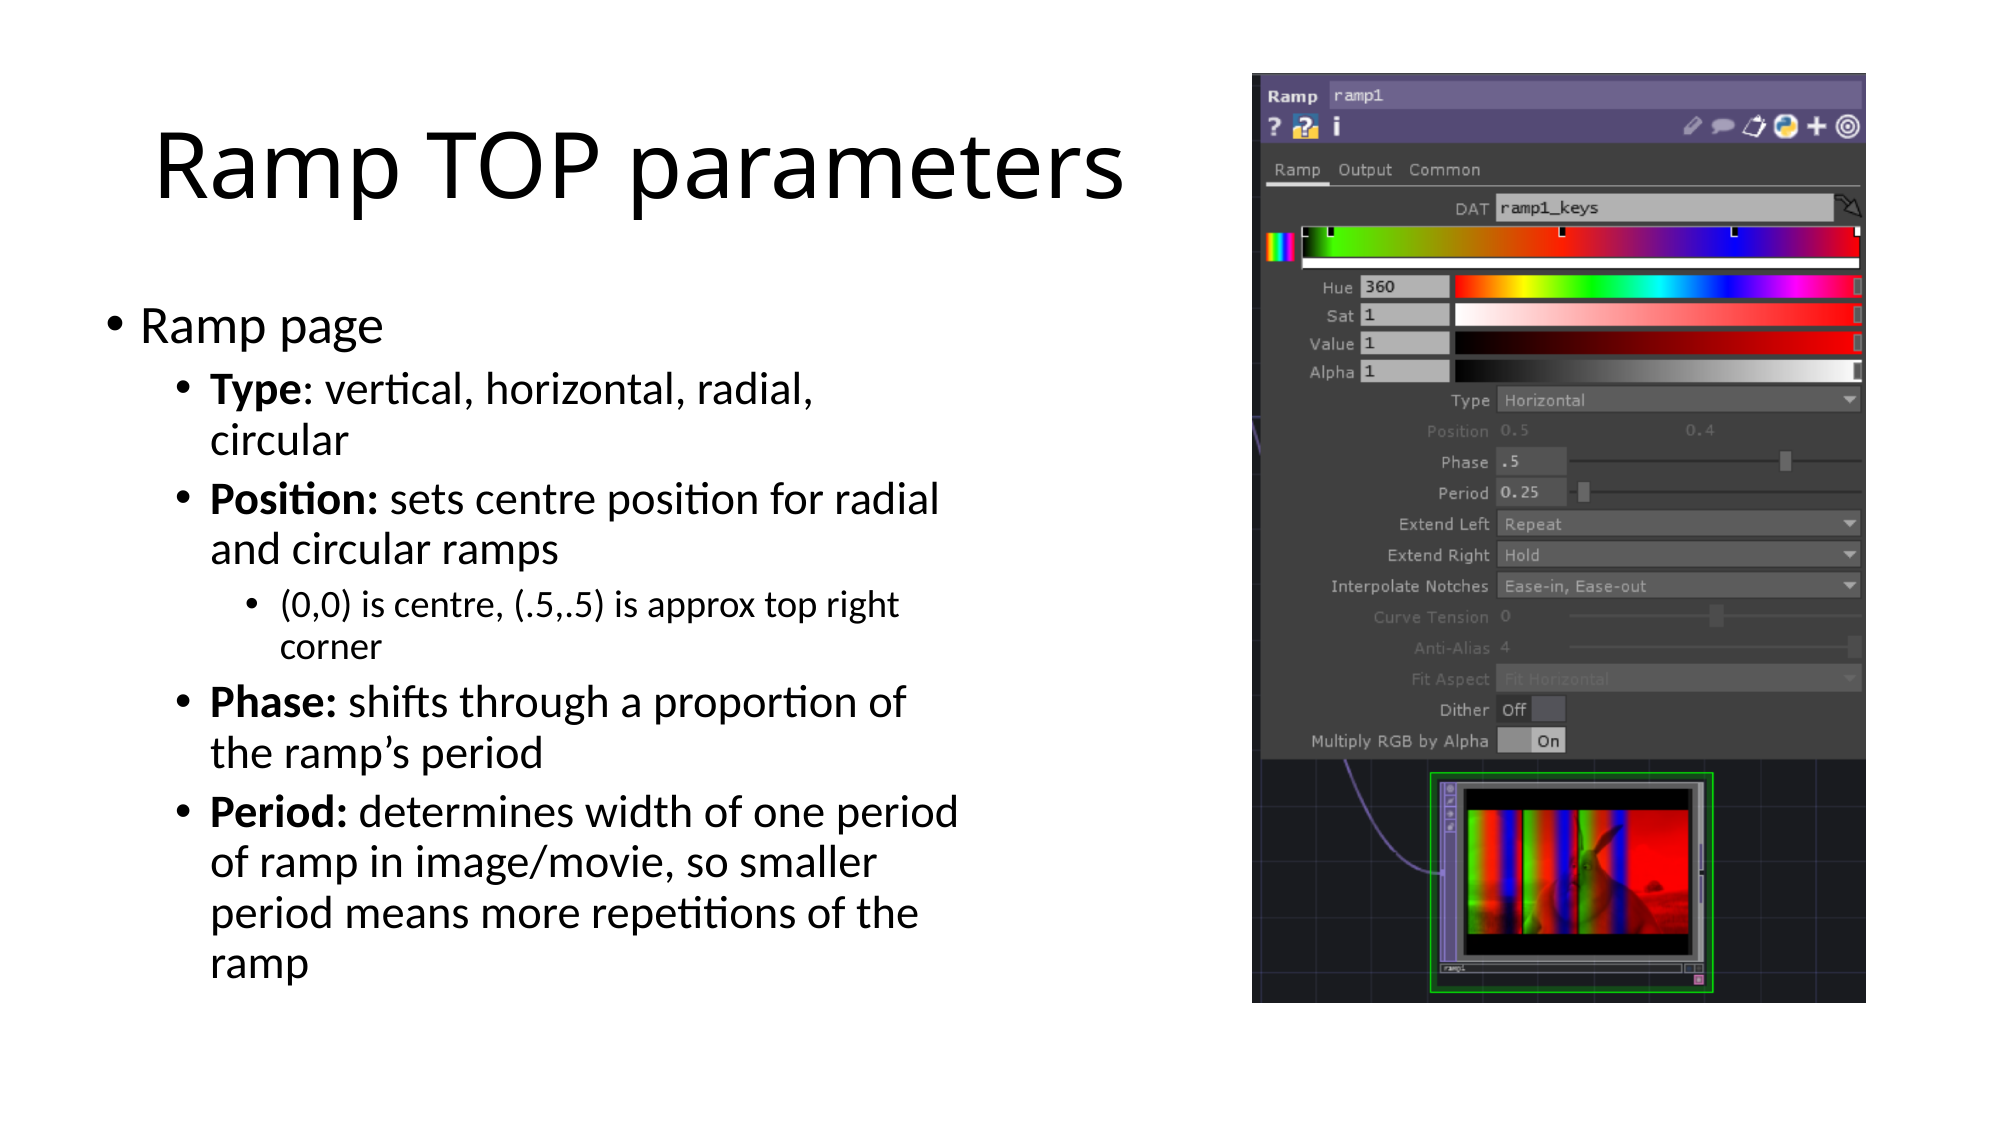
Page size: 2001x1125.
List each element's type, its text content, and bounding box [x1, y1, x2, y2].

list Ramp page Type: vertical, horizontal, radial, circular Position: sets centre position for radial and circular ramps (0,0) is centre, (.5,.5) is approx top right corner Phase: shifts through a proportion of the ramp’s period Period: determines width of one period of ramp in image/movie, so smaller period means more repetitions of the ramp [90, 289, 978, 1003]
title Ramp TOP parameters [137, 59, 1863, 278]
picture [1252, 73, 1866, 1003]
